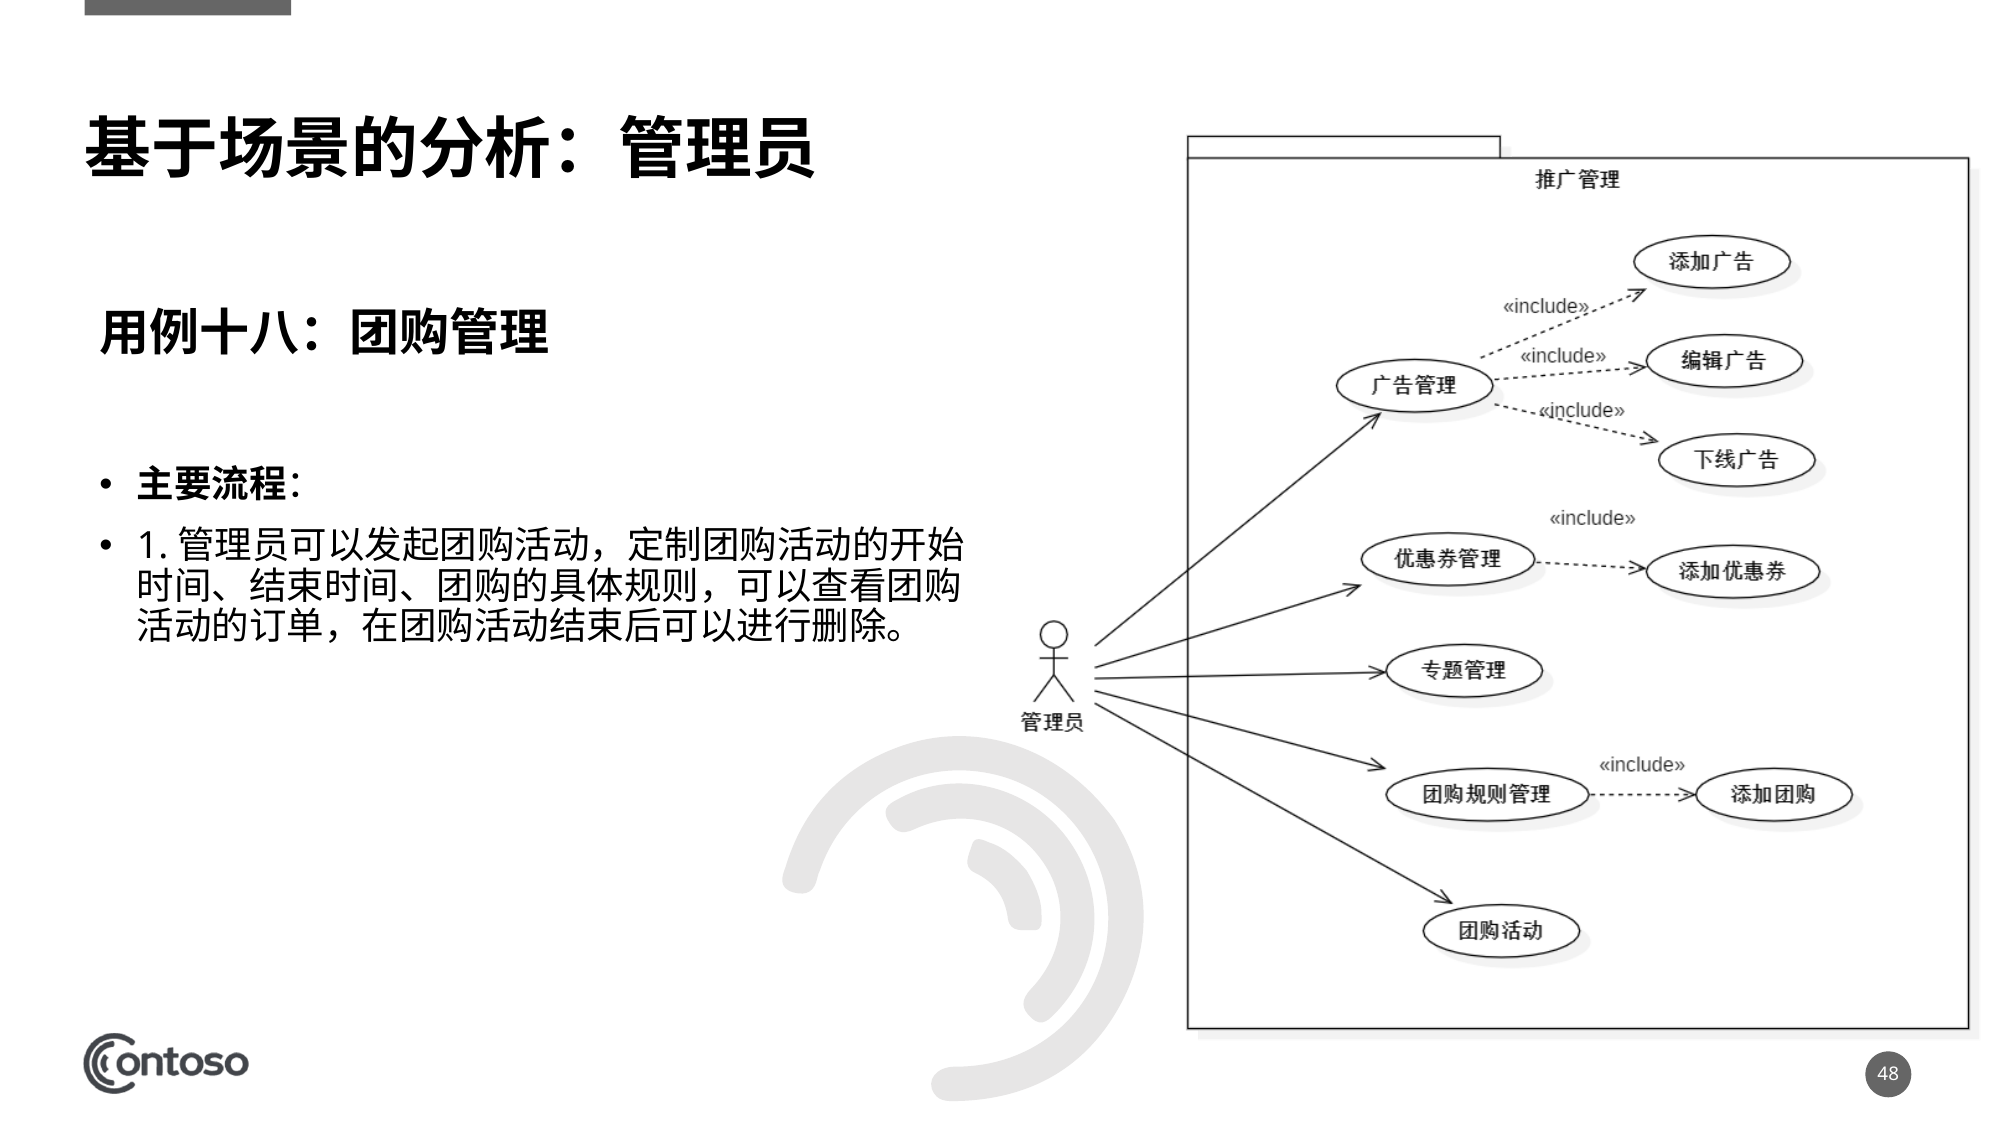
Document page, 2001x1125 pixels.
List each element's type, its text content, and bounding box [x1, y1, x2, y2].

text_box 用例十八：团购管理 主要流程： 1.管理员可以发起团购活动，定制团购活动的开始时间、结束时间、团购的具体规则，可以查看团购活动的订单，在团购活动结束后可以进行删除。 [84, 299, 999, 843]
title 基于场景的分析：管理员 [84, 81, 895, 299]
picture [999, 121, 2000, 1090]
